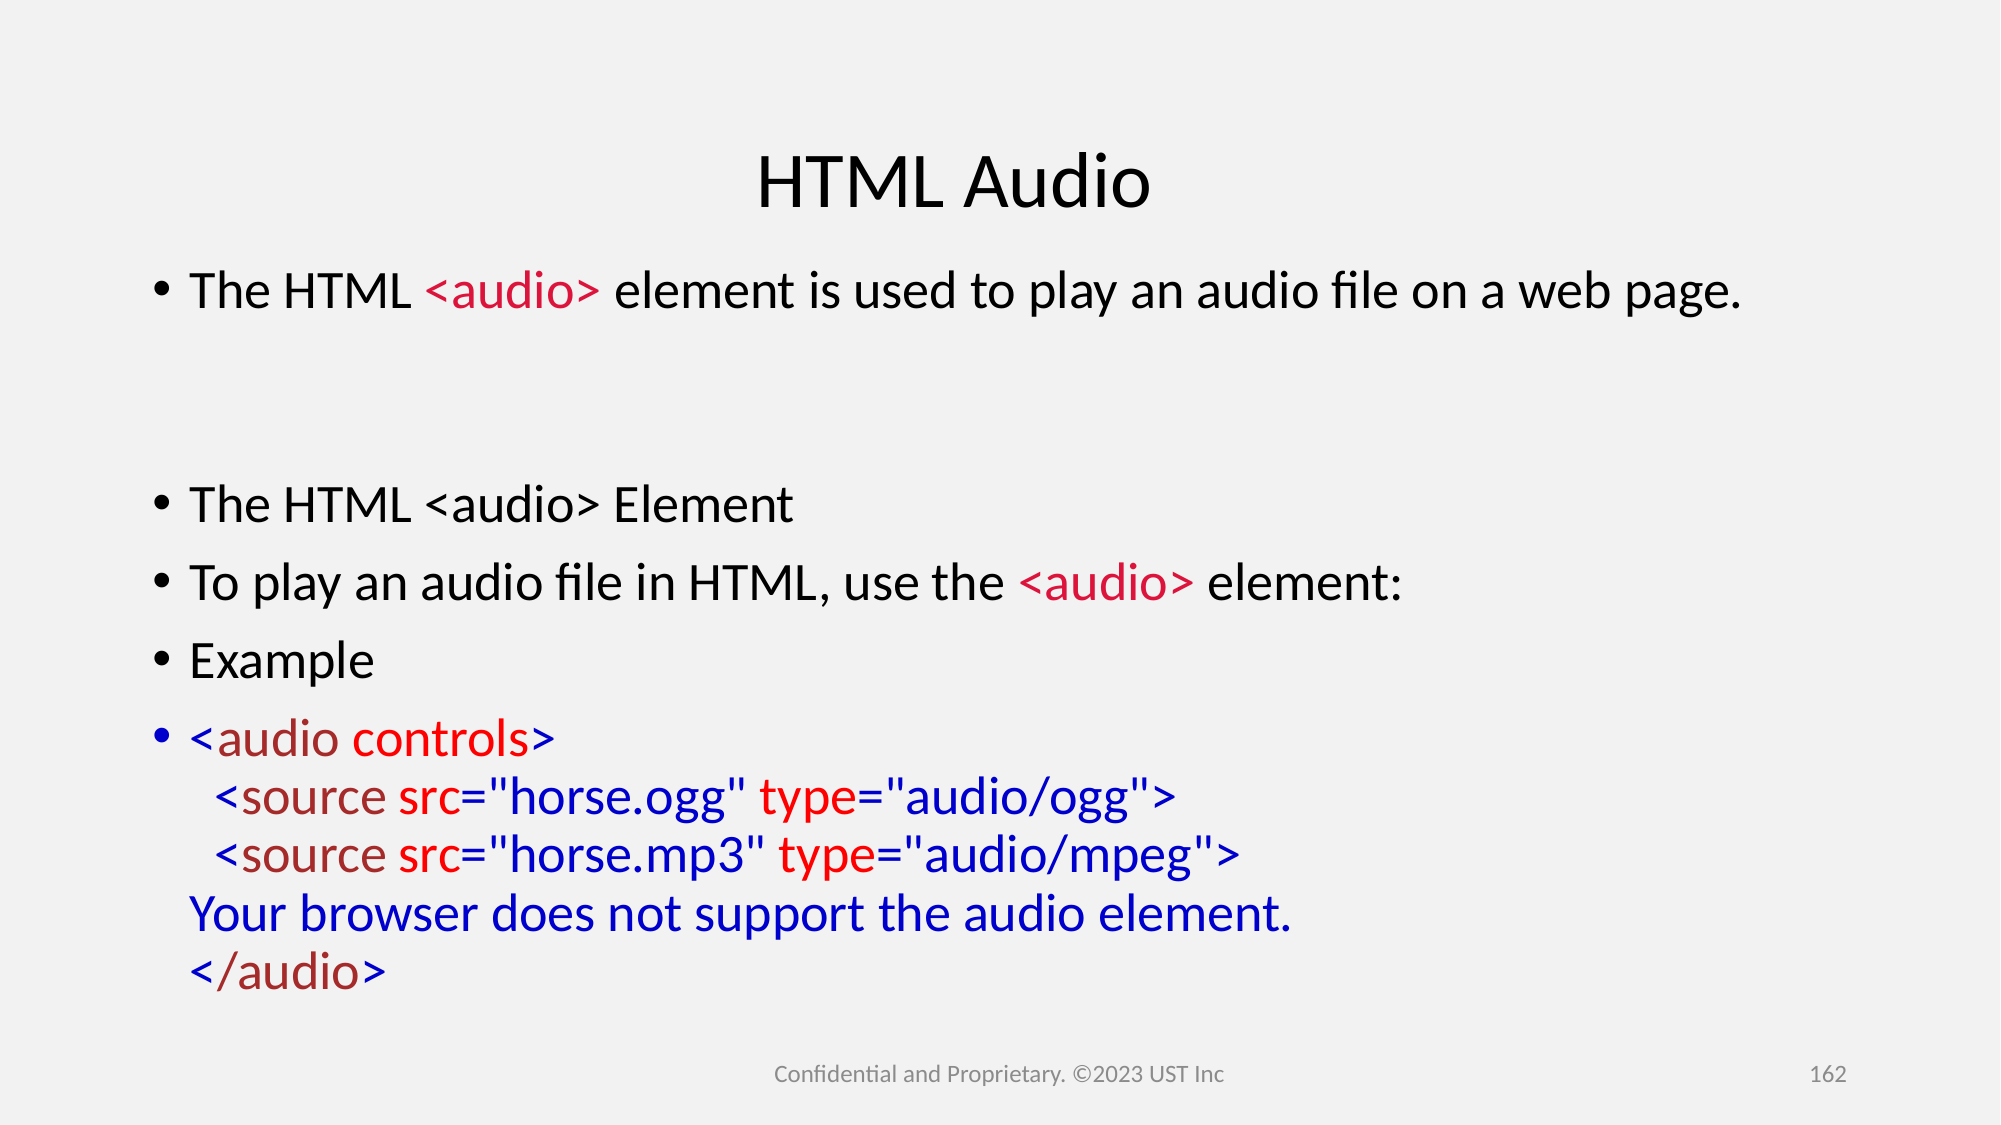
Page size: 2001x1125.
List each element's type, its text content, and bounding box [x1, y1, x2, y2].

title HTML Audio [137, 59, 1863, 254]
list The HTML <audio> element is used to play an audio file on a web page. The HTML <audio> Element To play an audio file in HTML, use the <audio> element: Example <audio controls> <source src="horse.ogg" type="audio/ogg"> <source src="horse.mp3" type="audio/mpeg"> Your browser does not support the audio element. </audio> [137, 254, 1863, 1014]
footer Confidential and Proprietary. ©2023 UST Inc [662, 1042, 1338, 1103]
slide_number 162 [1412, 1042, 1863, 1103]
